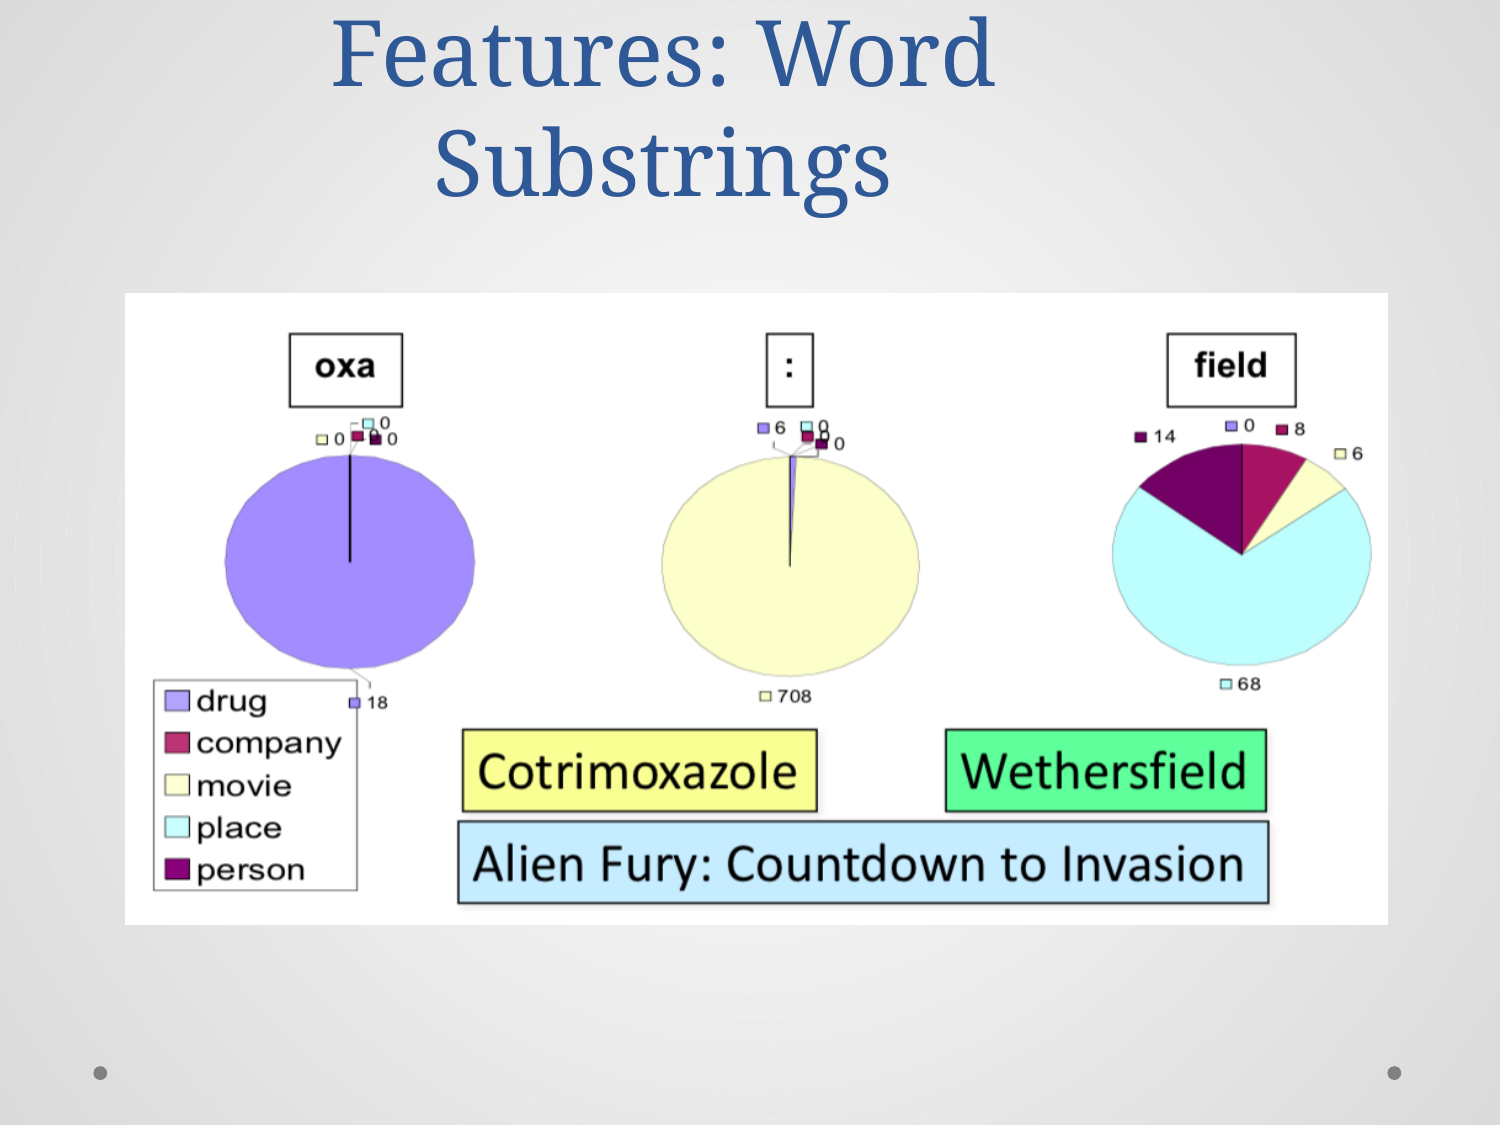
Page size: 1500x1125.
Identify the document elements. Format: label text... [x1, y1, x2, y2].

title Features: Word Substrings [116, 0, 1210, 215]
picture [124, 293, 1388, 926]
